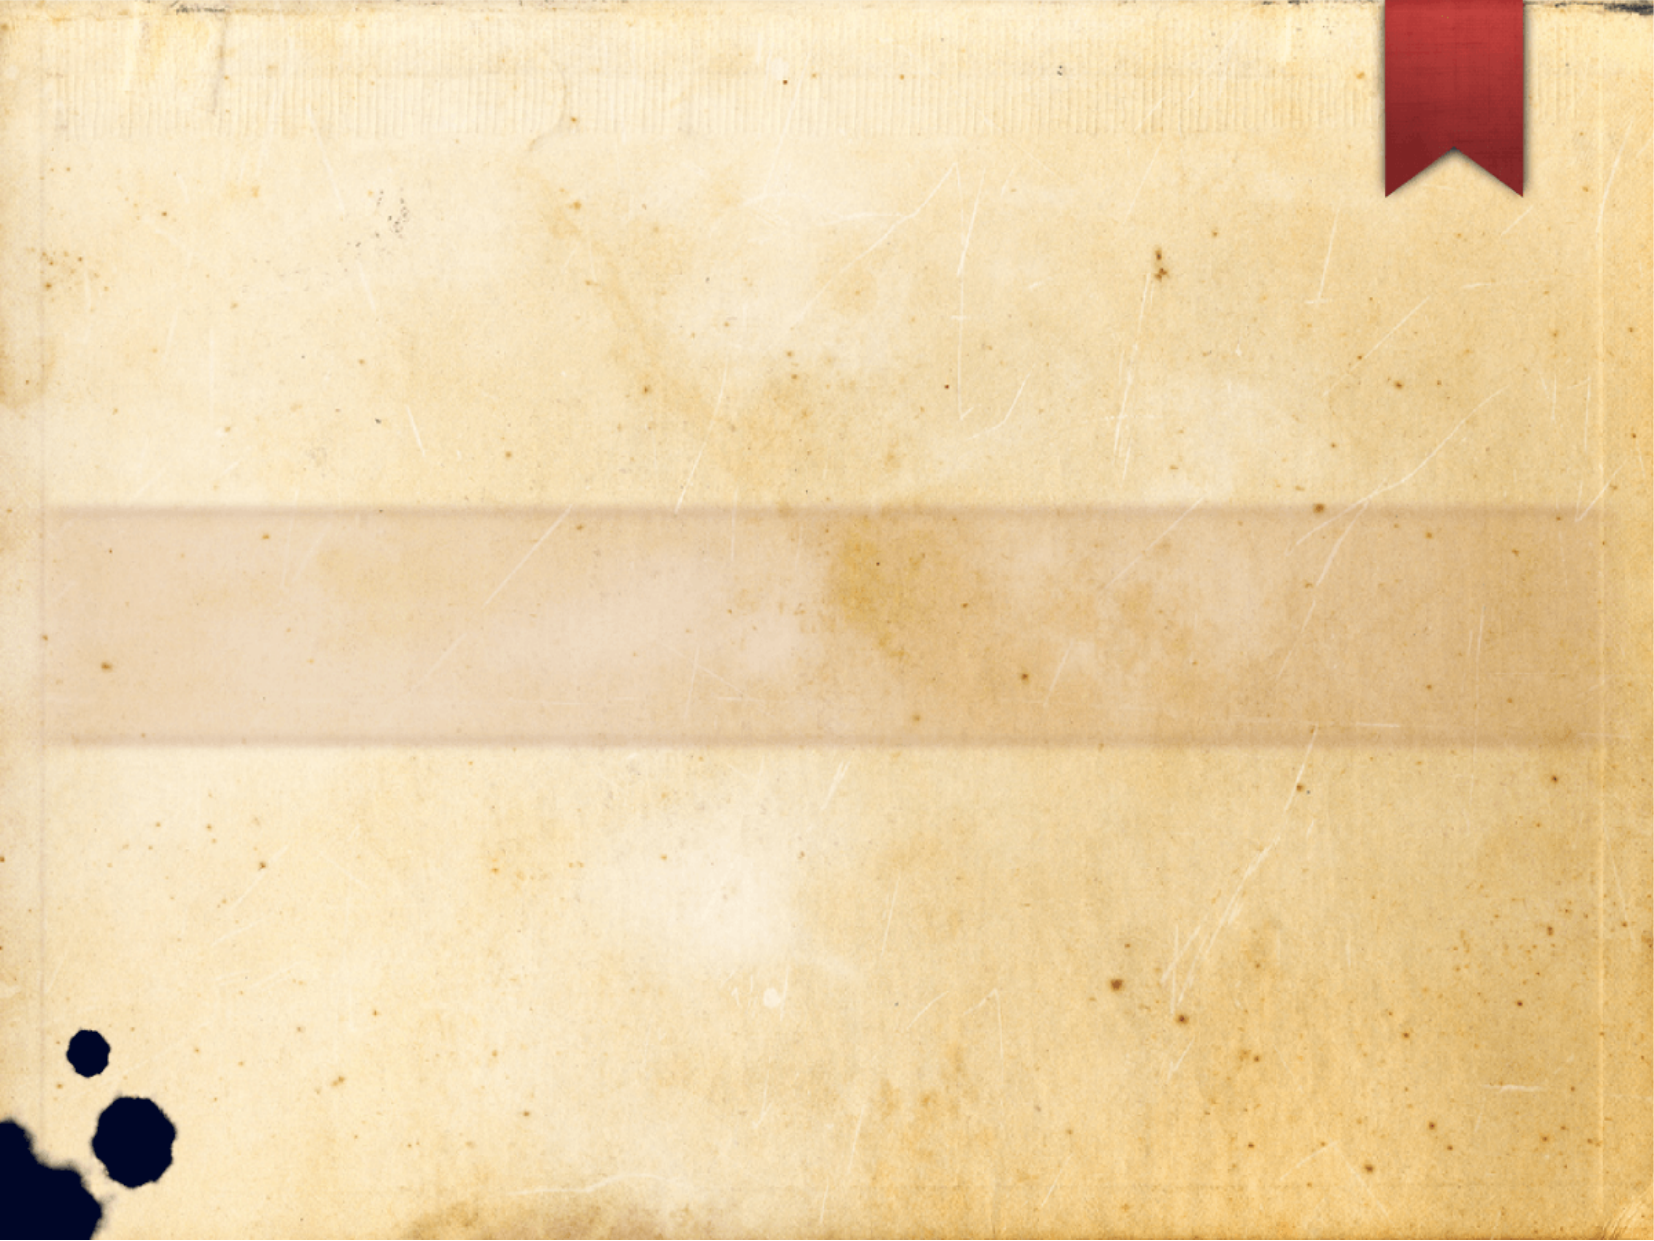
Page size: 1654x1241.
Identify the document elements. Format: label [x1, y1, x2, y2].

picture [0, 0, 1654, 1240]
text_box [82, 290, 1571, 1010]
